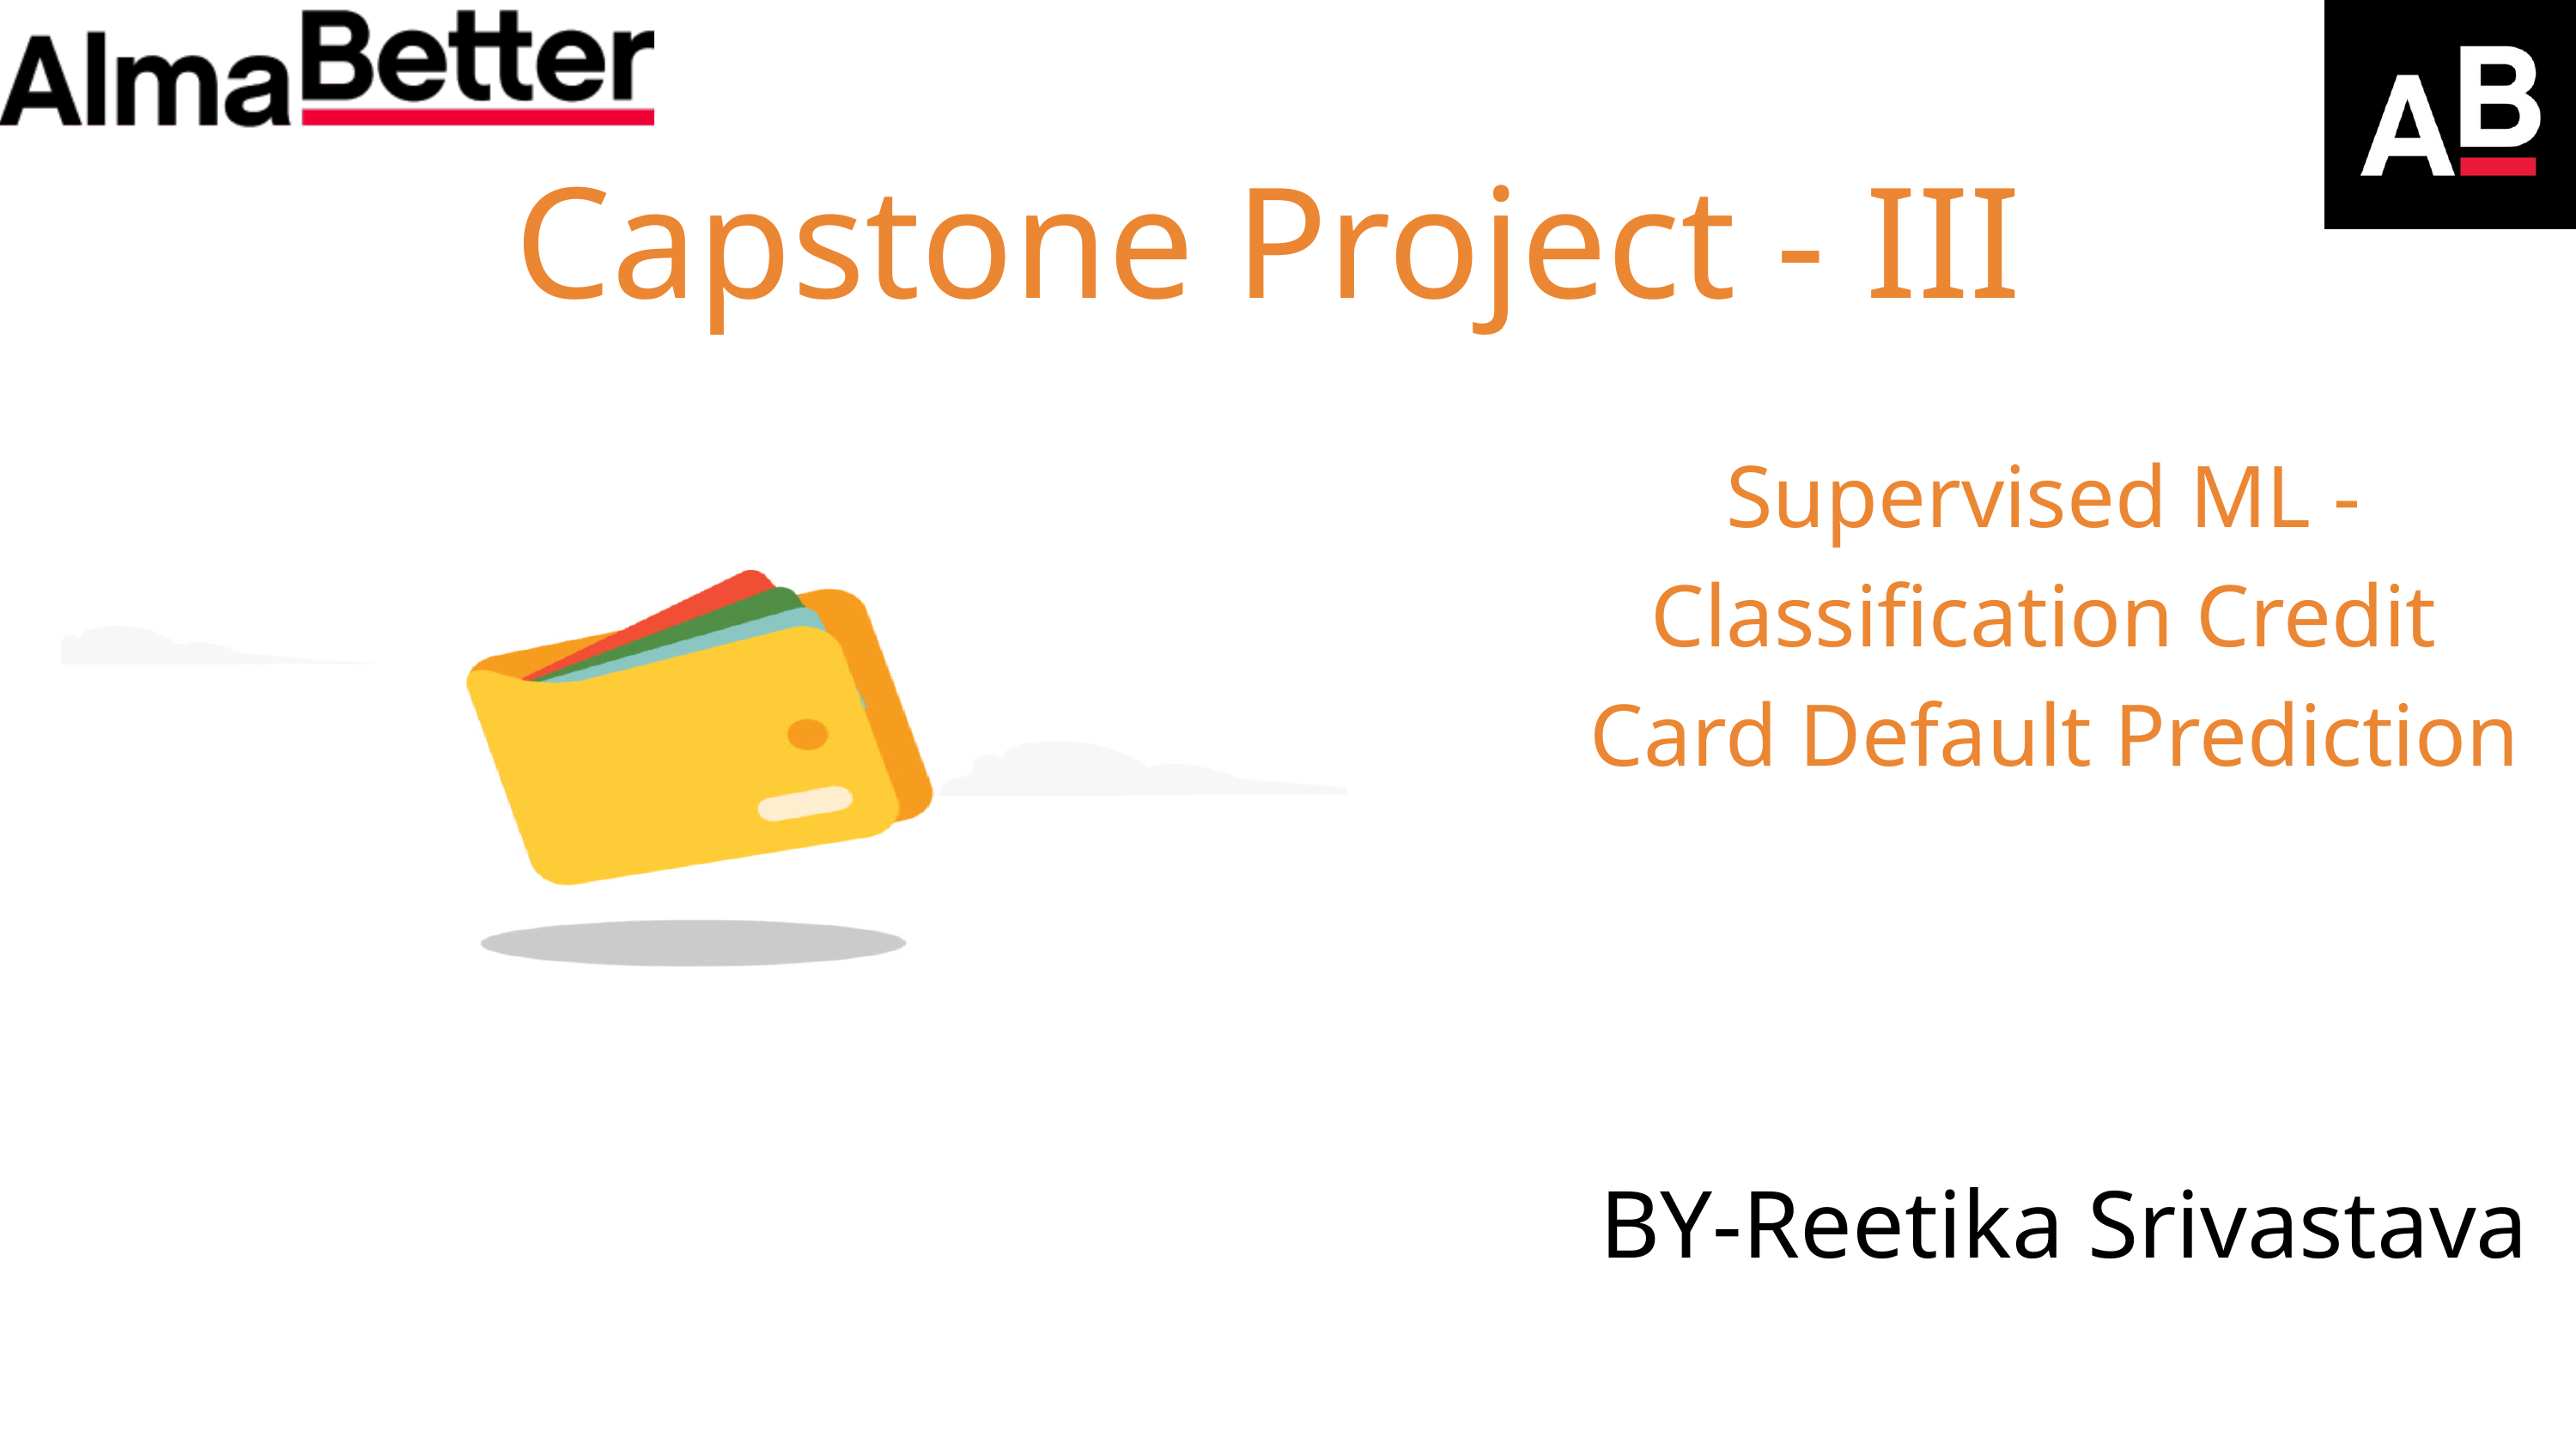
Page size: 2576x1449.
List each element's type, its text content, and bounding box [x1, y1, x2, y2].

text_box Capstone Project - III [479, 114, 2096, 330]
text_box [60, 507, 1348, 1038]
picture [2324, 0, 2576, 230]
text_box BY-Reetika Srivastava [1443, 1146, 2530, 1277]
picture [0, 9, 655, 130]
text_box Supervised ML -Classification Credit Card Default Prediction [1558, 425, 2530, 832]
